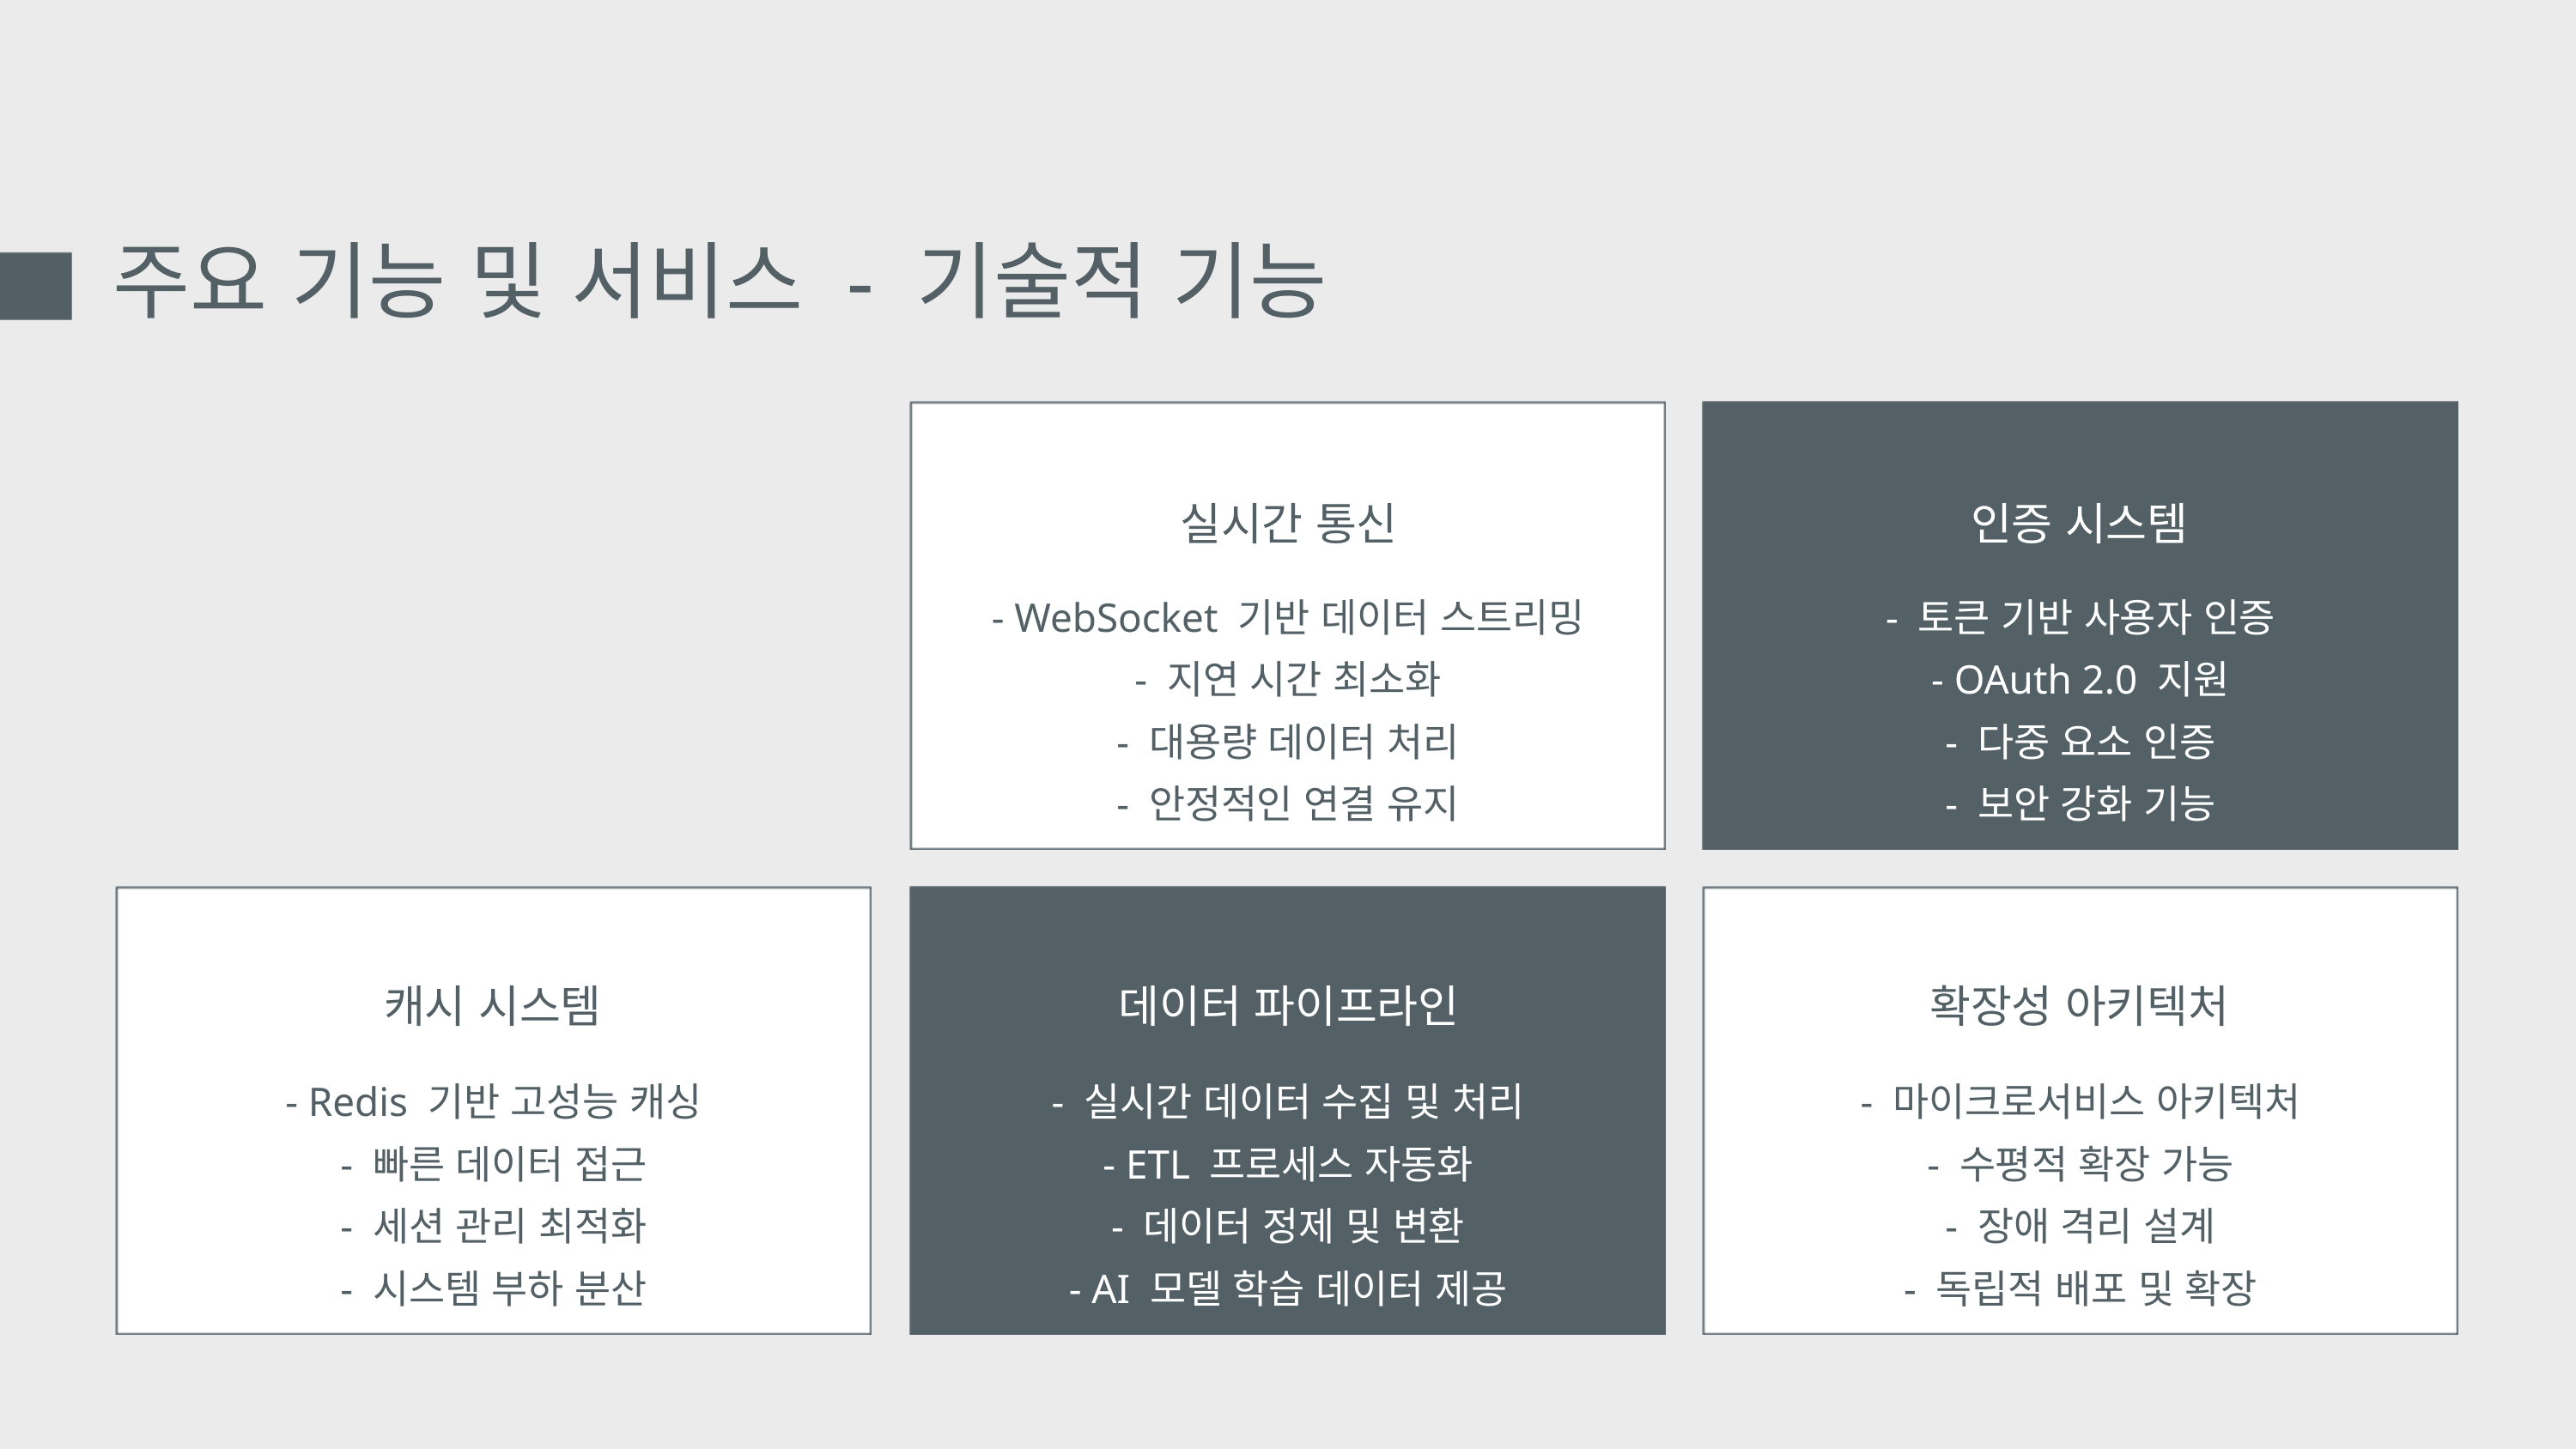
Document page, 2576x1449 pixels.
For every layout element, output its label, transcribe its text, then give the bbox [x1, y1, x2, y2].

picture [1700, 885, 2458, 1335]
text_box 주요 기능 및 서비스 - 기술적 기능 [112, 223, 2476, 342]
picture [908, 400, 1666, 850]
picture [0, 252, 72, 321]
picture [908, 885, 1666, 1335]
picture [1700, 400, 2458, 850]
picture [114, 885, 872, 1335]
